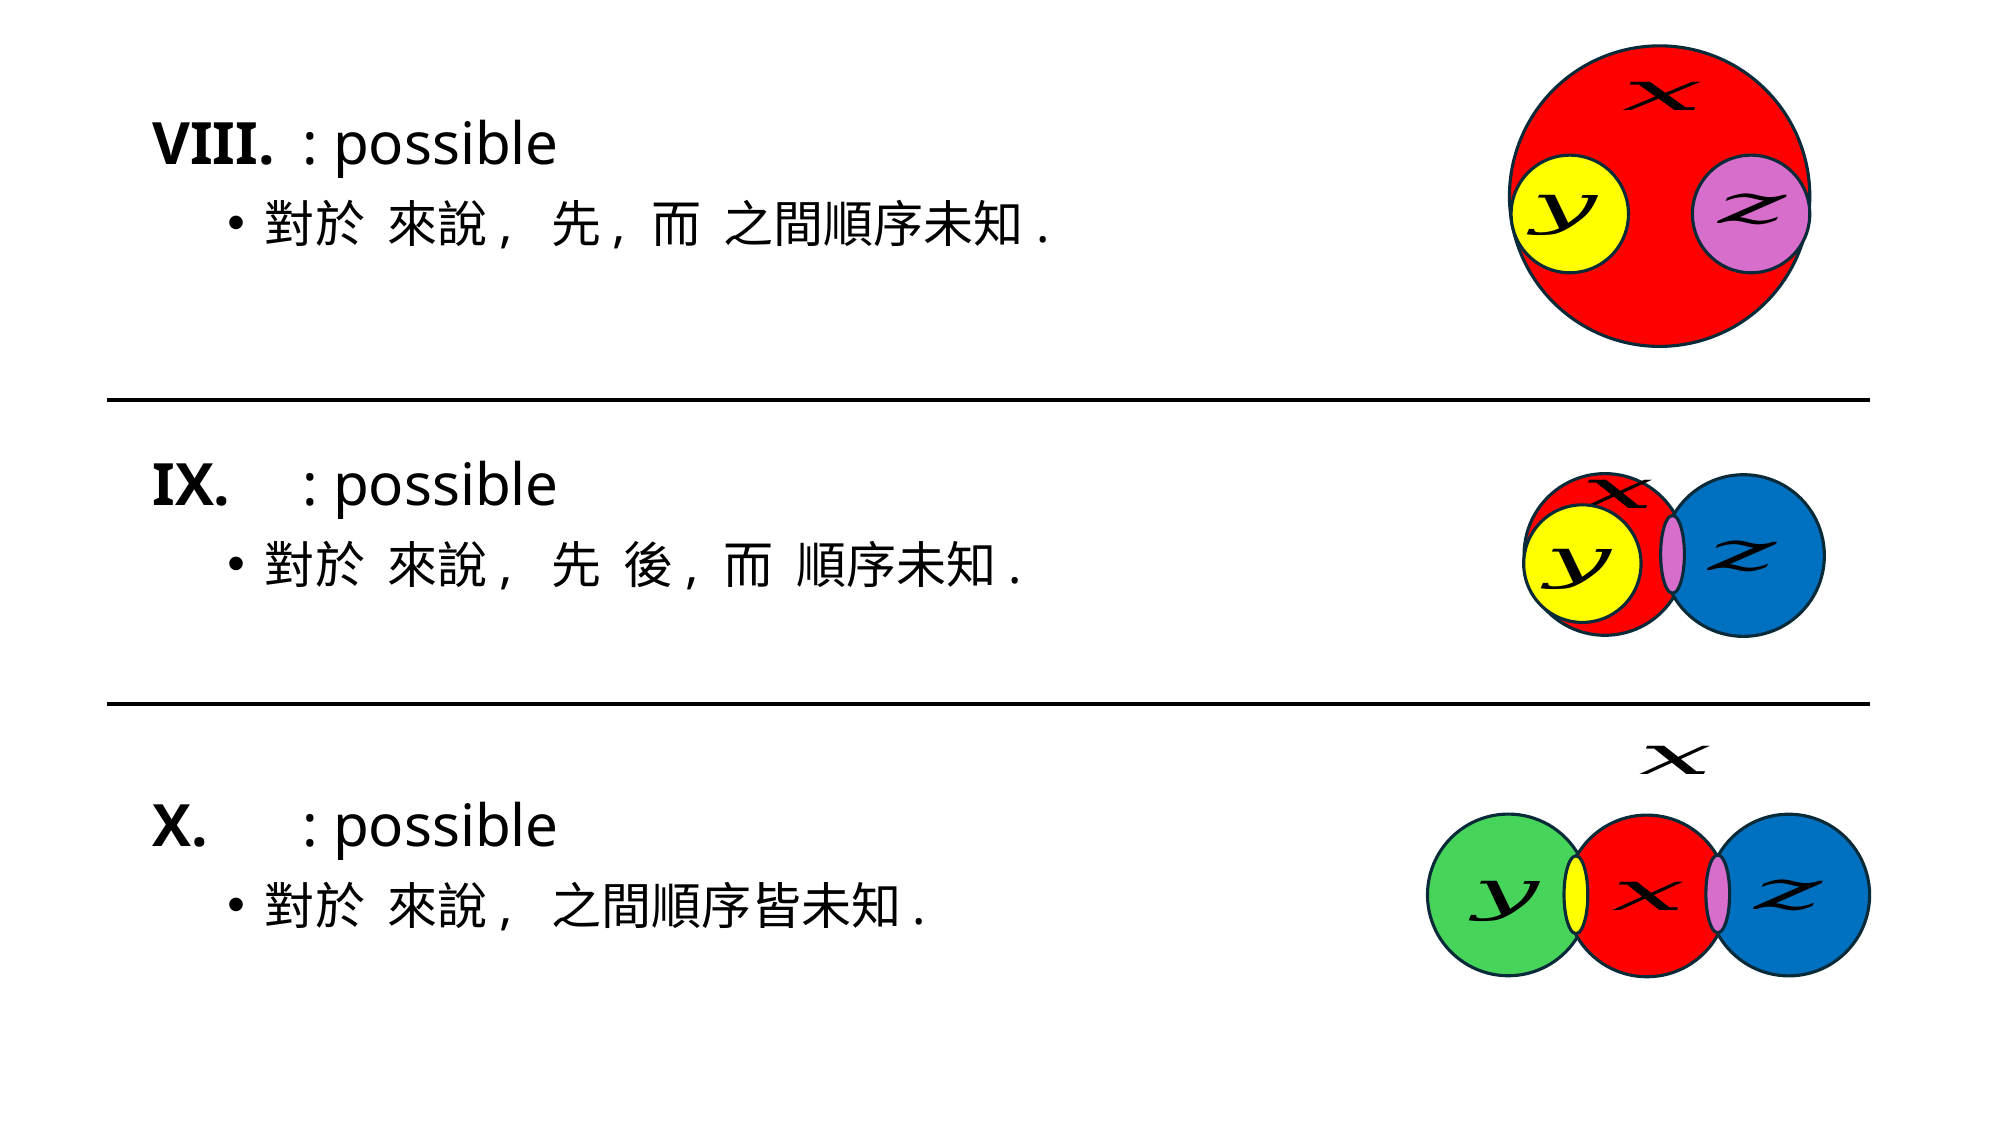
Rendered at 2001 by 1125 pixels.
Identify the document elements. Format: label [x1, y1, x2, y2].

text_box [1523, 460, 1825, 637]
text_box [1508, 45, 1811, 347]
text_box [1426, 726, 1871, 978]
